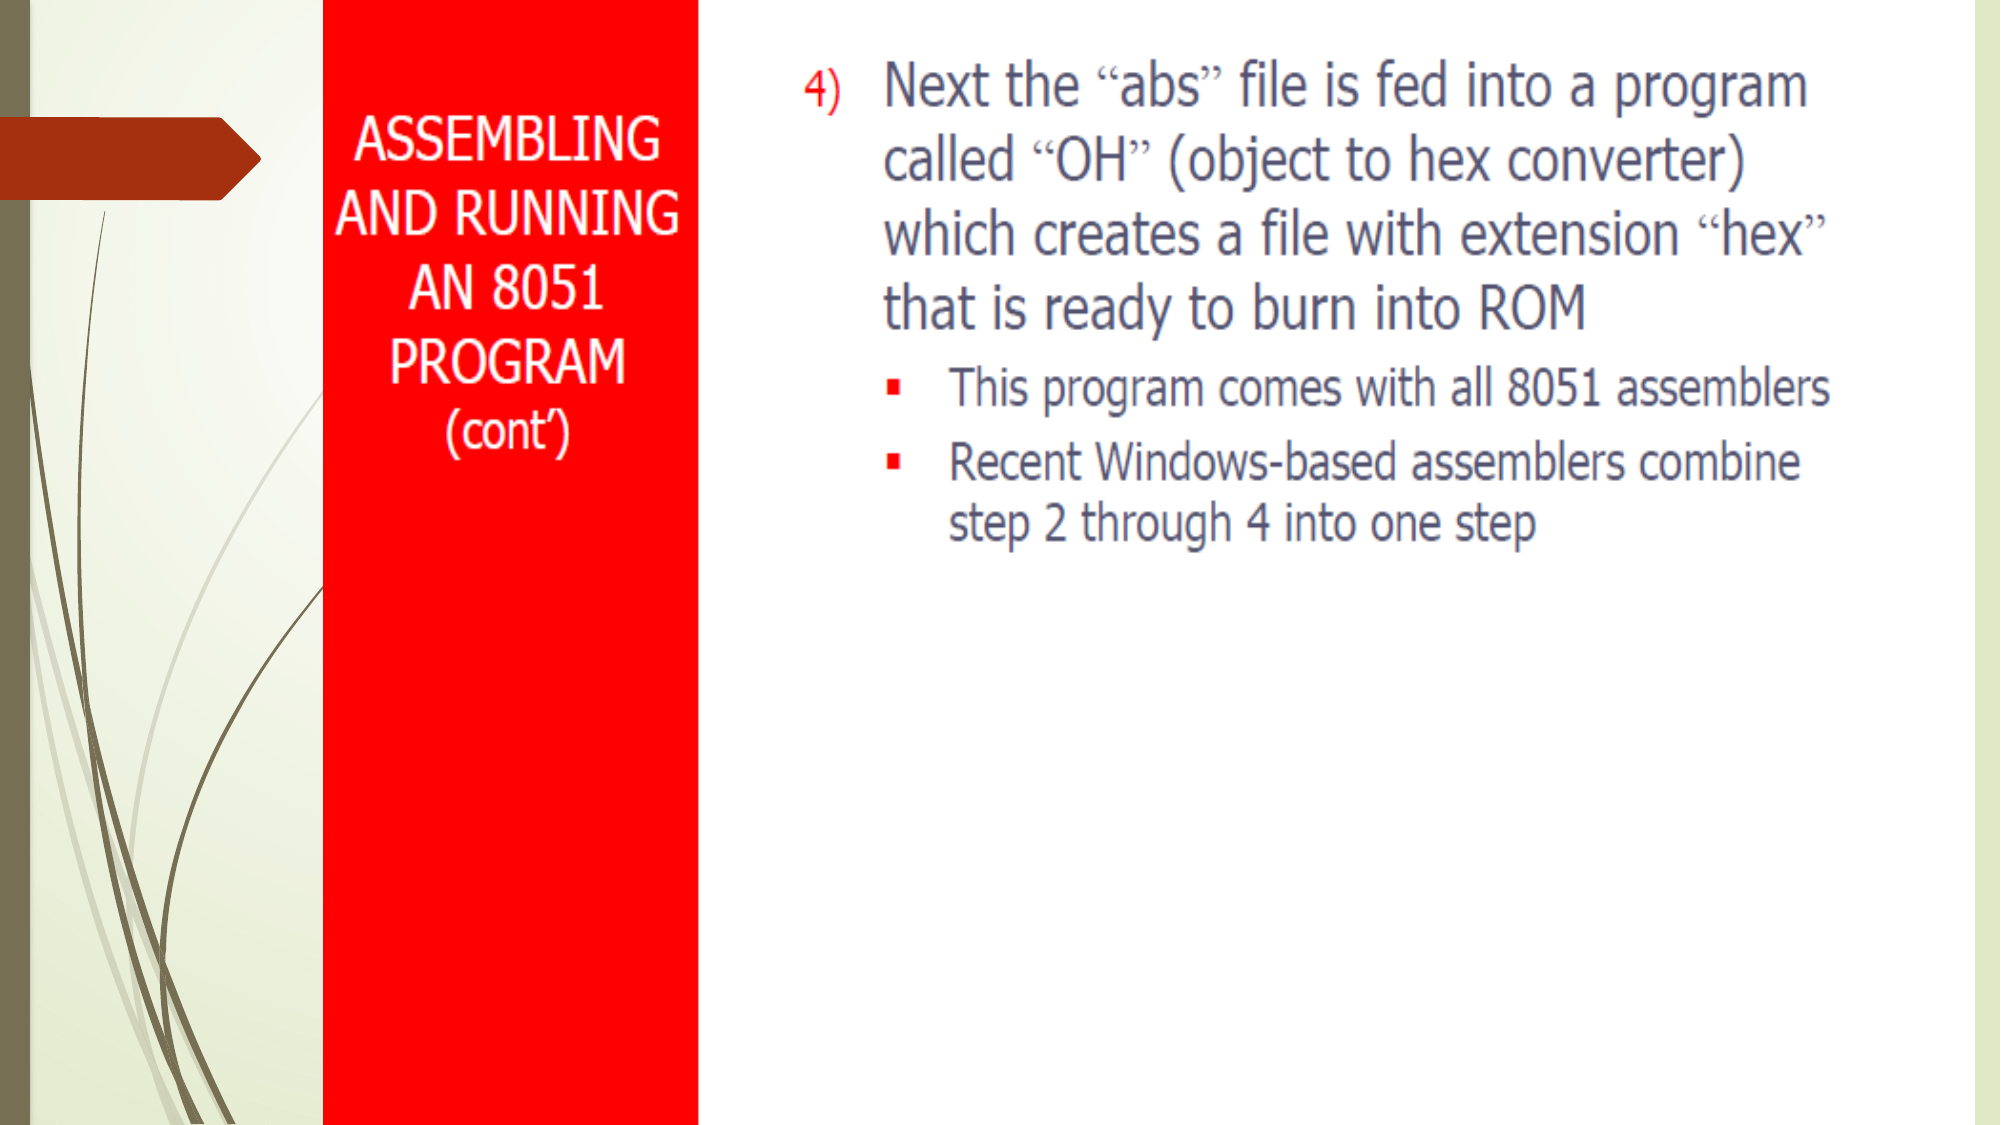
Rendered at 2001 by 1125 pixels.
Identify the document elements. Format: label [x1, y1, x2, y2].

picture [323, 0, 1975, 1125]
